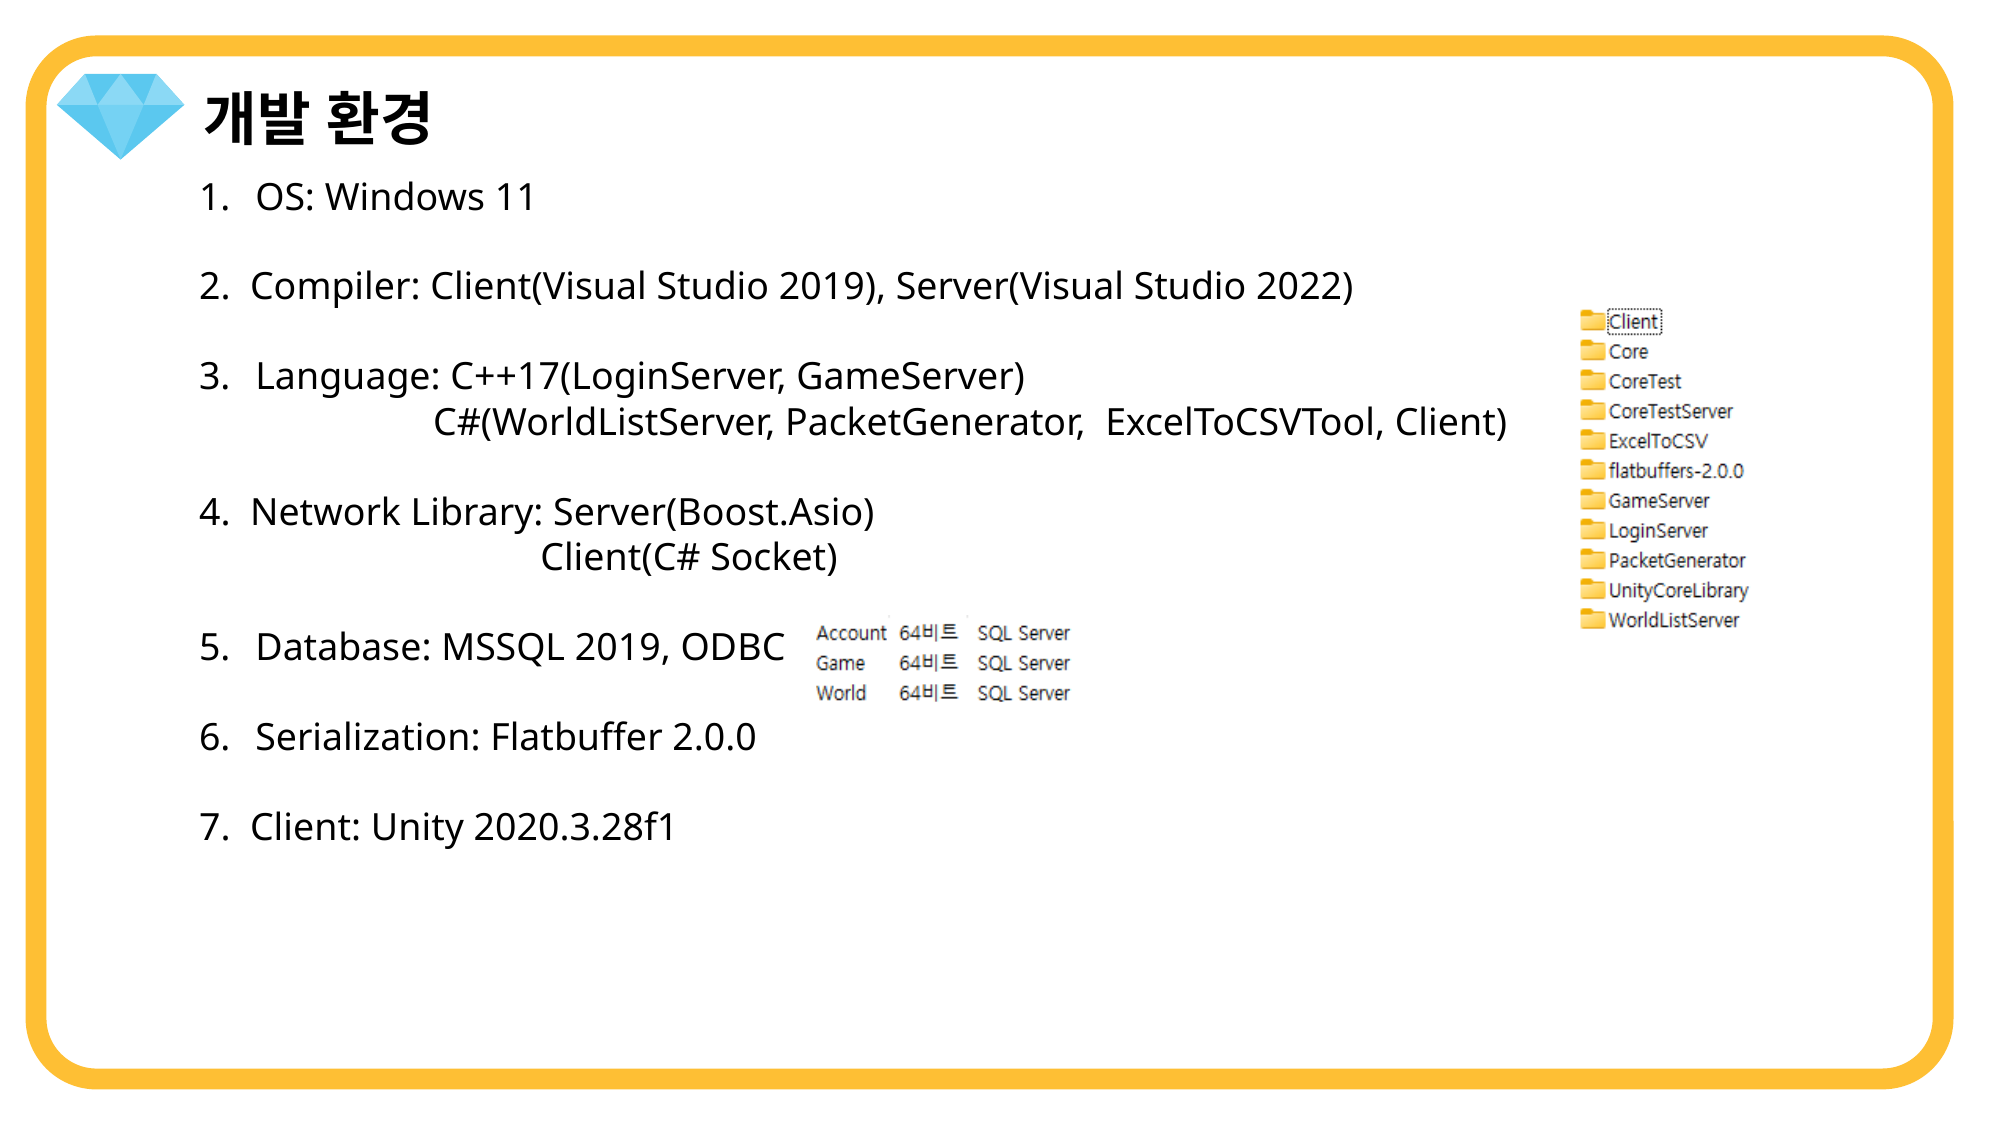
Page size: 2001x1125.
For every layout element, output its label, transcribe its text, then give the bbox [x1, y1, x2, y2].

text_box 개발 환경 [188, 74, 449, 160]
picture [815, 615, 1092, 721]
text_box OS: Windows 11 2. Compiler: Client(Visual Studio 2019), Server(Visual Studio 2022) Language: C++17(LoginServer, GameServer) C#(WorldListServer, PacketGenerator, ExcelToCSVTool, Client) 4. Network Library: Server(Boost.Asio) Client(C# Socket) Database: MSSQL 2019, ODBC Serialization: Flatbuffer 2.0.0 7. Client: Unity 2020.3.28f1 [184, 165, 1939, 855]
text_box [34, 44, 1945, 1081]
picture [1573, 307, 1807, 640]
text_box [56, 73, 185, 160]
